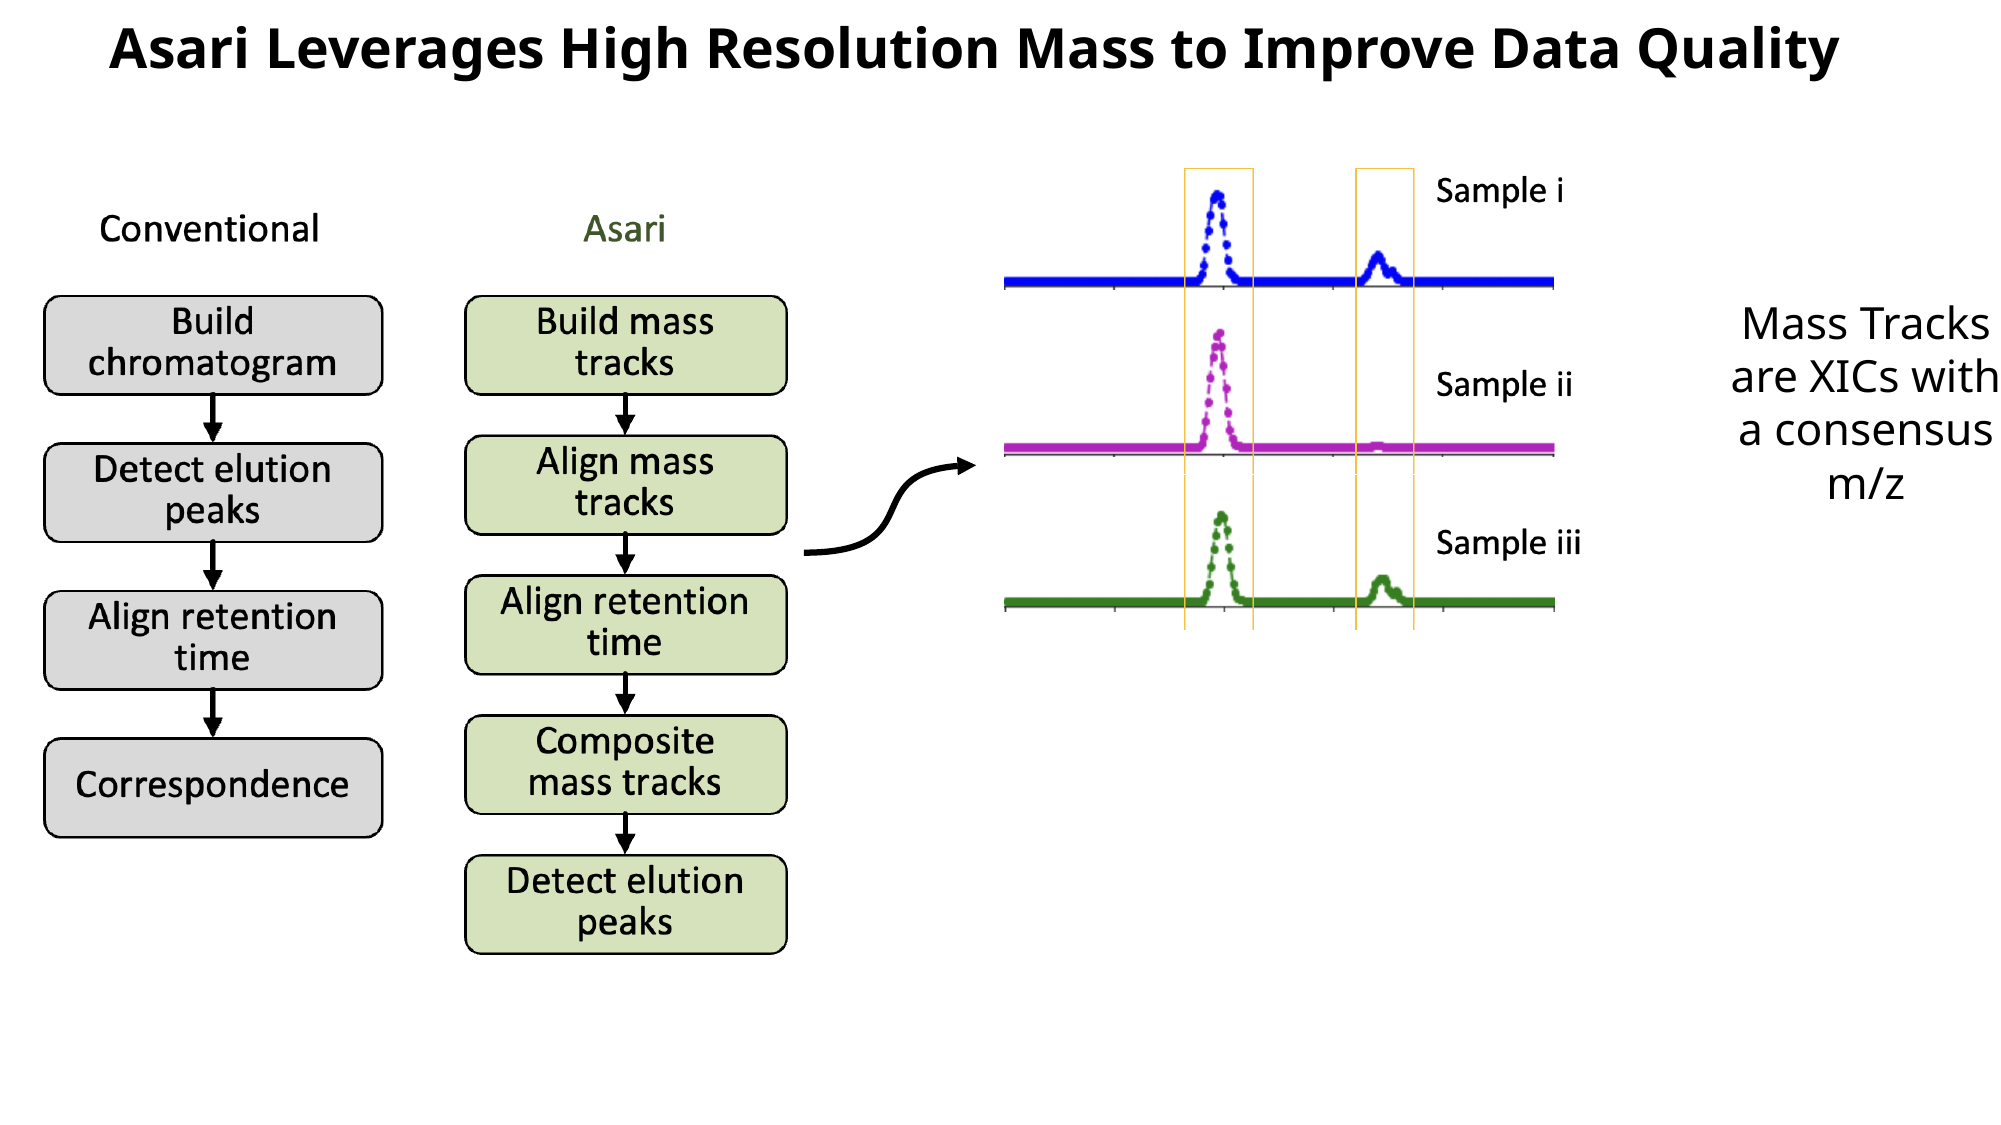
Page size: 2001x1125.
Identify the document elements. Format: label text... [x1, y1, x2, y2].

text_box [804, 465, 977, 553]
text_box Mass Tracks are XICs with a consensus m/z [1707, 287, 2000, 516]
picture [999, 151, 1688, 474]
title Asari Leverages High Resolution Mass to Improve Data Quality [77, 0, 1875, 126]
picture [999, 475, 1688, 630]
picture [18, 173, 804, 1061]
